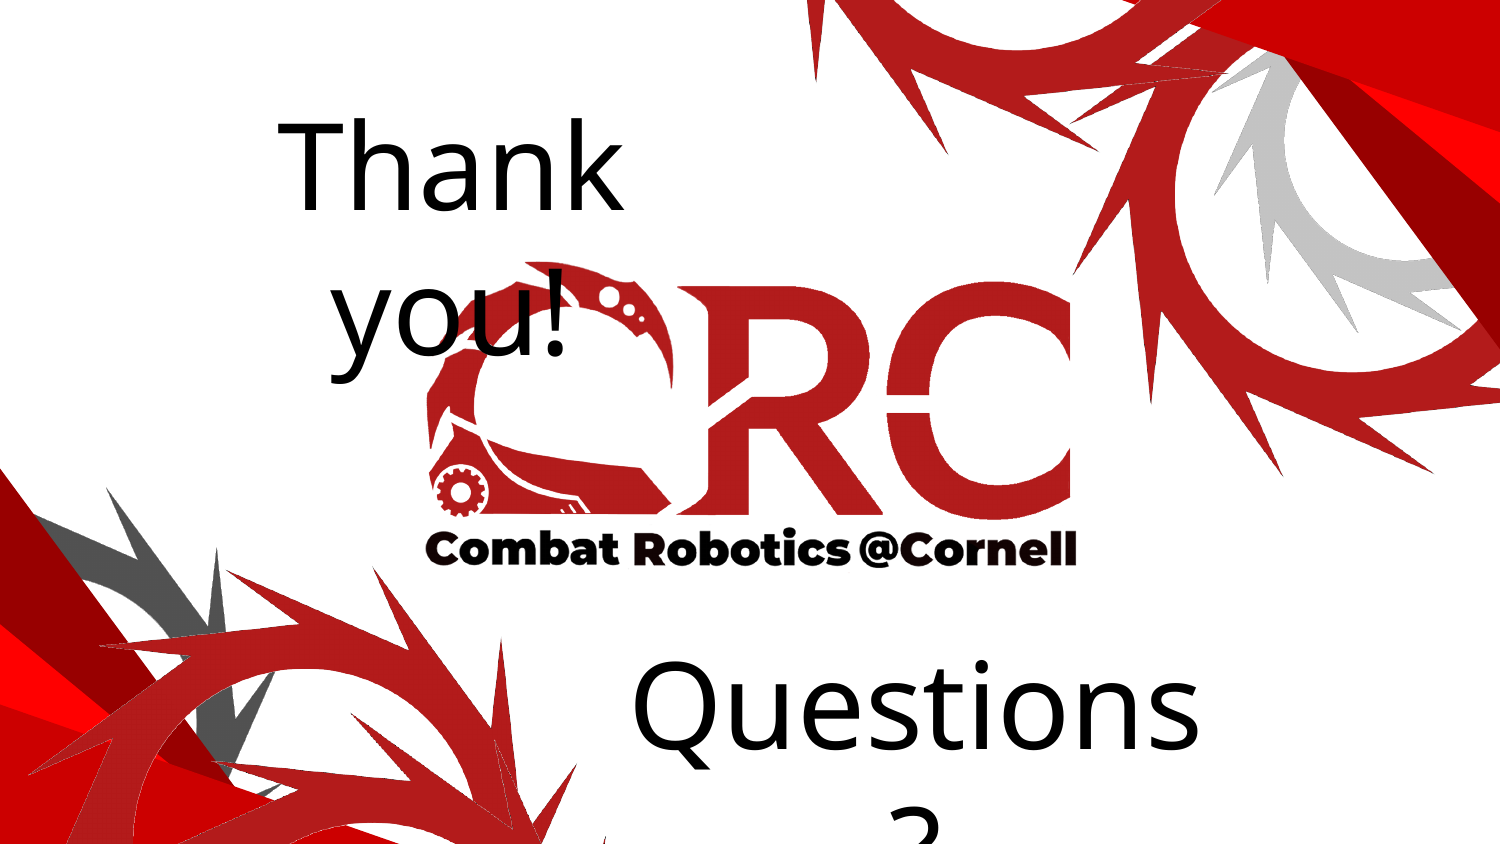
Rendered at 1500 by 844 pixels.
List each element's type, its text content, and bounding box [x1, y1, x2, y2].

picture [15, 0, 1500, 844]
title Questions? [1094, 613, 1233, 762]
title Thank you! [134, 74, 769, 223]
